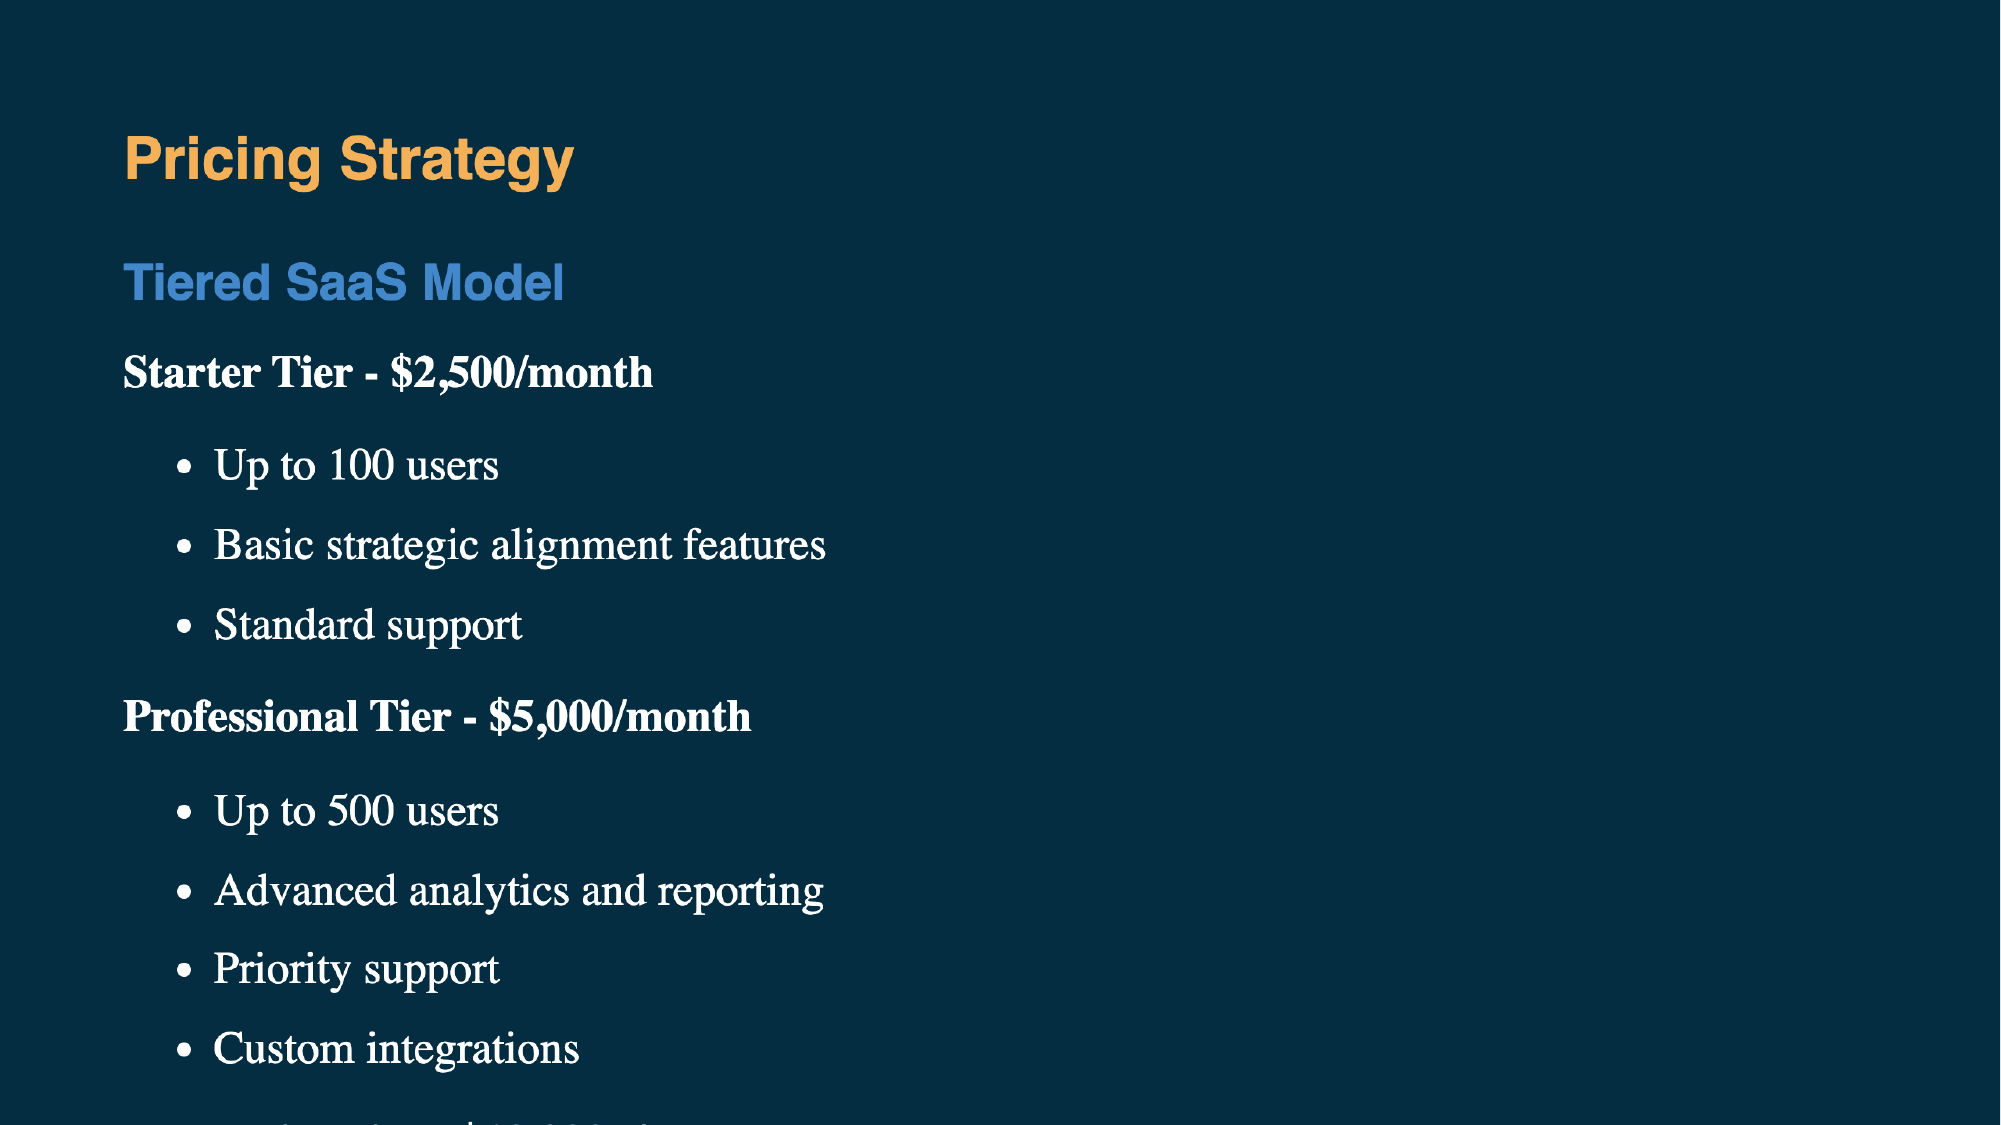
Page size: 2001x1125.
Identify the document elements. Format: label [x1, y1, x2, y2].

picture [389, 619, 402, 638]
picture [319, 957, 327, 983]
picture [431, 884, 449, 904]
picture [283, 801, 291, 825]
picture [333, 538, 340, 544]
picture [209, 710, 226, 731]
picture [400, 710, 408, 730]
picture [178, 806, 190, 818]
picture [448, 804, 465, 825]
picture [638, 874, 645, 904]
picture [720, 539, 737, 559]
picture [349, 701, 356, 730]
picture [688, 710, 697, 730]
picture [803, 907, 819, 914]
picture [274, 619, 282, 638]
picture [419, 884, 427, 905]
picture [509, 879, 517, 905]
picture [485, 619, 493, 638]
picture [351, 450, 359, 479]
picture [218, 450, 240, 479]
picture [168, 272, 193, 300]
picture [277, 710, 297, 731]
picture [345, 534, 355, 559]
picture [217, 609, 236, 639]
picture [384, 963, 393, 983]
picture [589, 366, 610, 386]
picture [328, 619, 336, 639]
picture [739, 884, 754, 904]
picture [661, 534, 671, 559]
picture [540, 366, 551, 386]
picture [336, 885, 350, 905]
picture [334, 366, 352, 386]
picture [215, 1032, 242, 1063]
picture [437, 962, 447, 982]
picture [267, 541, 279, 558]
picture [178, 540, 190, 552]
picture [282, 357, 290, 386]
picture [455, 139, 472, 179]
picture [432, 805, 444, 824]
picture [631, 357, 640, 386]
picture [427, 619, 436, 648]
picture [584, 896, 591, 905]
picture [388, 874, 396, 904]
picture [326, 710, 345, 731]
picture [165, 366, 186, 387]
picture [428, 554, 444, 561]
picture [368, 1043, 375, 1062]
picture [458, 1042, 472, 1062]
picture [485, 459, 497, 479]
picture [530, 1043, 538, 1060]
picture [178, 620, 190, 632]
picture [805, 885, 813, 898]
picture [178, 885, 190, 898]
picture [544, 148, 573, 192]
picture [247, 804, 268, 834]
picture [493, 549, 501, 559]
picture [215, 272, 239, 300]
picture [555, 264, 561, 299]
picture [515, 528, 519, 558]
picture [665, 710, 685, 731]
picture [462, 884, 470, 905]
picture [314, 884, 332, 904]
picture [366, 608, 374, 638]
picture [330, 795, 347, 820]
picture [626, 885, 637, 905]
picture [296, 538, 312, 559]
picture [282, 455, 293, 479]
picture [713, 703, 726, 731]
picture [409, 459, 427, 479]
picture [124, 264, 153, 299]
picture [451, 963, 464, 983]
picture [540, 554, 557, 564]
picture [354, 619, 365, 639]
picture [552, 366, 562, 386]
picture [538, 724, 546, 737]
picture [348, 272, 372, 300]
picture [588, 884, 601, 905]
picture [381, 1042, 399, 1062]
picture [248, 874, 267, 905]
picture [207, 359, 220, 387]
picture [290, 962, 313, 982]
picture [194, 700, 210, 730]
picture [187, 366, 205, 386]
picture [333, 963, 347, 984]
picture [674, 884, 690, 905]
picture [126, 356, 146, 387]
picture [768, 885, 776, 904]
picture [539, 538, 557, 553]
picture [321, 272, 345, 300]
picture [436, 1065, 453, 1072]
picture [509, 147, 538, 192]
picture [371, 701, 378, 709]
picture [593, 539, 602, 558]
picture [474, 1043, 491, 1063]
picture [427, 538, 445, 553]
picture [294, 893, 301, 905]
picture [604, 884, 622, 904]
picture [286, 539, 290, 558]
picture [419, 805, 425, 824]
picture [254, 627, 261, 639]
picture [259, 618, 270, 639]
picture [651, 710, 661, 730]
picture [423, 147, 451, 180]
picture [730, 701, 738, 730]
picture [506, 1042, 514, 1062]
picture [527, 538, 532, 558]
picture [512, 615, 520, 639]
picture [288, 263, 317, 300]
picture [329, 539, 341, 558]
picture [283, 618, 291, 638]
picture [239, 450, 243, 472]
picture [450, 619, 459, 648]
picture [494, 538, 511, 559]
picture [373, 796, 380, 824]
picture [247, 1043, 256, 1063]
picture [351, 796, 357, 824]
picture [473, 619, 486, 639]
picture [584, 539, 592, 558]
picture [547, 700, 567, 731]
picture [204, 147, 232, 180]
picture [806, 899, 822, 909]
picture [494, 356, 514, 387]
picture [315, 366, 332, 387]
picture [377, 263, 405, 300]
picture [513, 701, 532, 731]
picture [302, 885, 311, 905]
picture [756, 879, 764, 905]
picture [405, 538, 422, 559]
picture [812, 884, 823, 895]
picture [495, 264, 521, 300]
picture [471, 357, 479, 386]
picture [331, 987, 340, 992]
picture [300, 710, 309, 730]
picture [487, 885, 501, 909]
picture [219, 530, 240, 558]
picture [717, 885, 730, 905]
picture [356, 885, 372, 905]
picture [461, 538, 477, 559]
picture [244, 264, 268, 300]
picture [385, 795, 393, 823]
picture [432, 459, 444, 479]
picture [739, 710, 749, 730]
picture [639, 539, 646, 558]
picture [190, 148, 197, 178]
picture [534, 885, 549, 905]
picture [529, 366, 538, 386]
picture [427, 963, 436, 992]
picture [648, 538, 656, 558]
picture [366, 964, 379, 981]
picture [247, 459, 268, 489]
picture [754, 539, 773, 559]
picture [216, 953, 238, 982]
picture [448, 459, 465, 479]
picture [699, 538, 716, 559]
picture [475, 147, 504, 180]
picture [618, 539, 634, 559]
picture [465, 272, 491, 300]
picture [407, 619, 423, 639]
picture [126, 701, 170, 730]
picture [433, 710, 451, 730]
picture [268, 963, 281, 983]
picture [684, 529, 697, 558]
picture [489, 959, 497, 983]
picture [296, 619, 307, 639]
picture [216, 875, 244, 904]
picture [172, 710, 191, 731]
picture [542, 1042, 560, 1062]
picture [438, 1057, 454, 1064]
picture [241, 613, 249, 639]
picture [394, 963, 400, 982]
picture [247, 710, 261, 731]
picture [462, 963, 470, 981]
picture [812, 539, 825, 558]
picture [516, 356, 528, 387]
picture [178, 1043, 190, 1056]
picture [605, 539, 613, 558]
picture [781, 884, 799, 904]
picture [454, 893, 461, 905]
picture [269, 1043, 282, 1060]
picture [567, 366, 587, 387]
picture [239, 136, 246, 144]
picture [444, 1042, 455, 1054]
picture [537, 562, 553, 569]
picture [243, 366, 260, 386]
picture [411, 895, 418, 905]
picture [437, 618, 447, 638]
picture [409, 805, 418, 825]
picture [426, 561, 440, 569]
picture [561, 539, 568, 558]
picture [483, 357, 491, 387]
picture [432, 819, 440, 825]
picture [570, 538, 578, 558]
picture [298, 1043, 311, 1063]
picture [659, 884, 673, 904]
picture [125, 377, 134, 387]
picture [790, 538, 807, 559]
picture [239, 796, 243, 820]
picture [273, 357, 280, 364]
picture [451, 539, 455, 558]
picture [306, 805, 314, 824]
picture [495, 618, 510, 638]
picture [156, 273, 163, 299]
picture [222, 366, 240, 387]
picture [391, 701, 398, 709]
picture [699, 710, 708, 730]
picture [301, 366, 310, 386]
picture [405, 963, 414, 992]
picture [695, 884, 714, 914]
picture [614, 700, 626, 731]
picture [473, 962, 487, 982]
picture [416, 1042, 432, 1063]
picture [440, 357, 468, 393]
picture [294, 806, 307, 825]
picture [777, 539, 783, 558]
picture [280, 963, 288, 981]
picture [627, 710, 637, 730]
picture [310, 1043, 318, 1062]
picture [166, 147, 184, 178]
picture [641, 366, 651, 386]
picture [393, 534, 403, 559]
picture [292, 357, 300, 365]
picture [240, 962, 262, 982]
picture [265, 710, 273, 730]
picture [402, 147, 420, 178]
picture [392, 353, 411, 391]
picture [294, 459, 314, 479]
picture [338, 618, 352, 638]
picture [460, 618, 470, 638]
picture [542, 884, 550, 890]
picture [311, 710, 321, 730]
picture [321, 1043, 340, 1062]
picture [197, 272, 213, 299]
picture [269, 1056, 279, 1063]
picture [319, 627, 326, 639]
picture [373, 538, 390, 559]
picture [376, 885, 388, 905]
picture [380, 139, 397, 179]
picture [465, 718, 475, 723]
picture [426, 264, 460, 299]
picture [521, 884, 529, 904]
picture [239, 148, 246, 178]
picture [218, 796, 234, 825]
picture [246, 538, 263, 559]
picture [740, 535, 751, 559]
picture [190, 136, 197, 144]
picture [526, 272, 550, 300]
picture [565, 1043, 578, 1063]
picture [380, 701, 389, 730]
picture [258, 1043, 264, 1062]
picture [308, 609, 316, 639]
picture [437, 1043, 446, 1056]
picture [358, 449, 370, 479]
picture [128, 137, 160, 178]
picture [494, 1037, 502, 1063]
picture [178, 460, 190, 472]
picture [469, 459, 476, 479]
picture [413, 710, 430, 731]
picture [289, 147, 318, 192]
picture [467, 804, 482, 824]
picture [362, 795, 370, 824]
picture [555, 885, 568, 905]
picture [149, 359, 161, 387]
picture [255, 147, 283, 178]
picture [415, 962, 425, 982]
picture [570, 700, 612, 731]
picture [373, 450, 382, 479]
picture [341, 1043, 352, 1062]
picture [287, 1037, 294, 1063]
picture [273, 885, 286, 904]
picture [474, 874, 481, 904]
picture [178, 964, 190, 976]
picture [485, 806, 497, 824]
picture [491, 697, 510, 735]
picture [366, 374, 377, 379]
picture [614, 359, 626, 387]
picture [381, 449, 393, 479]
picture [519, 1043, 533, 1063]
picture [216, 630, 222, 639]
picture [415, 356, 434, 386]
picture [333, 450, 341, 479]
picture [638, 710, 649, 730]
picture [230, 710, 244, 731]
picture [358, 539, 365, 558]
picture [404, 1038, 411, 1063]
picture [729, 885, 737, 904]
picture [342, 136, 376, 180]
